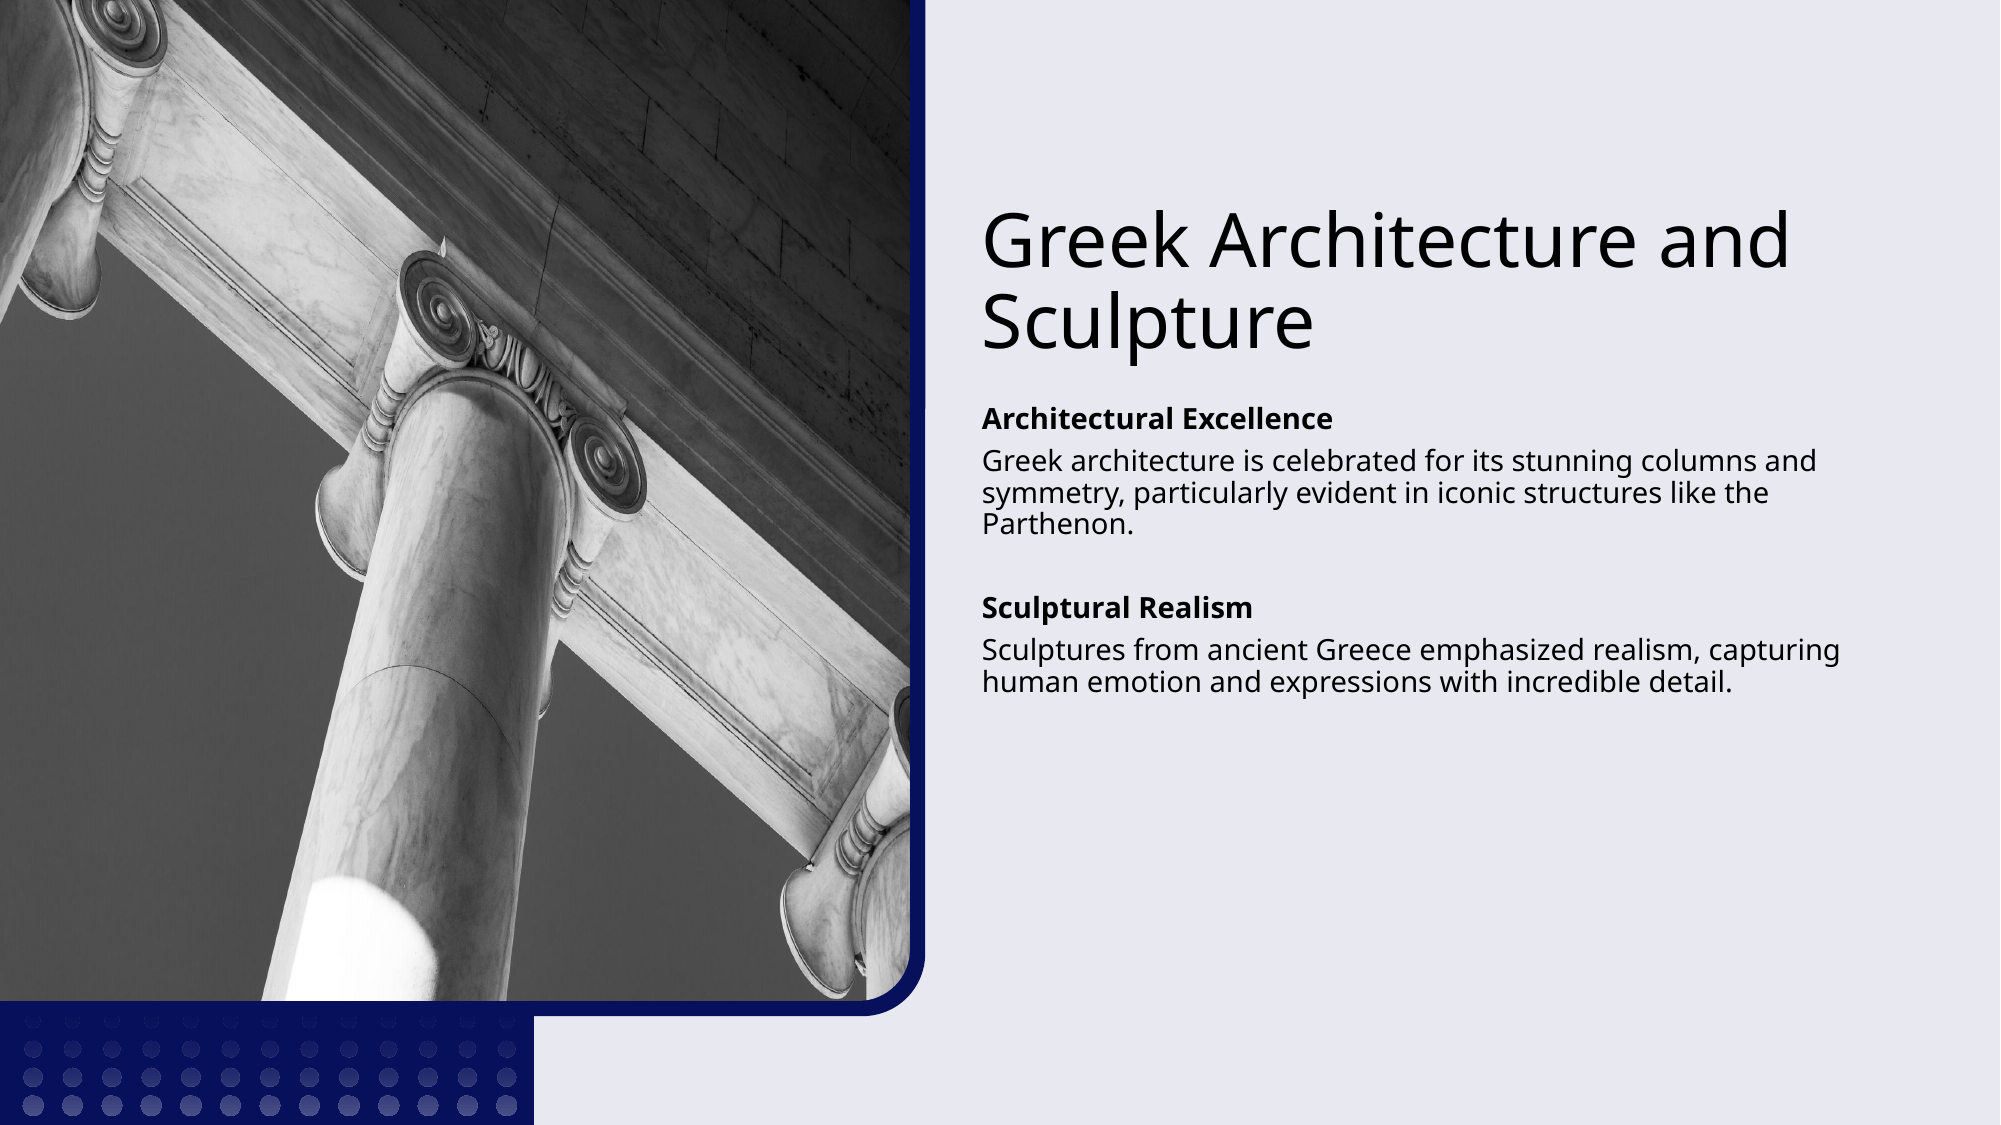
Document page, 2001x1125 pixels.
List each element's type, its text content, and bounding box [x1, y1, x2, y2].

list Architectural Excellence Greek architecture is celebrated for its stunning columns and symmetry, particularly evident in iconic structures like the Parthenon. Sculptural Realism Sculptures from ancient Greece emphasized realism, capturing human emotion and expressions with incredible detail. [966, 397, 1937, 1001]
picture [0, 0, 911, 1002]
title Greek Architecture and Sculpture [966, 137, 1937, 372]
